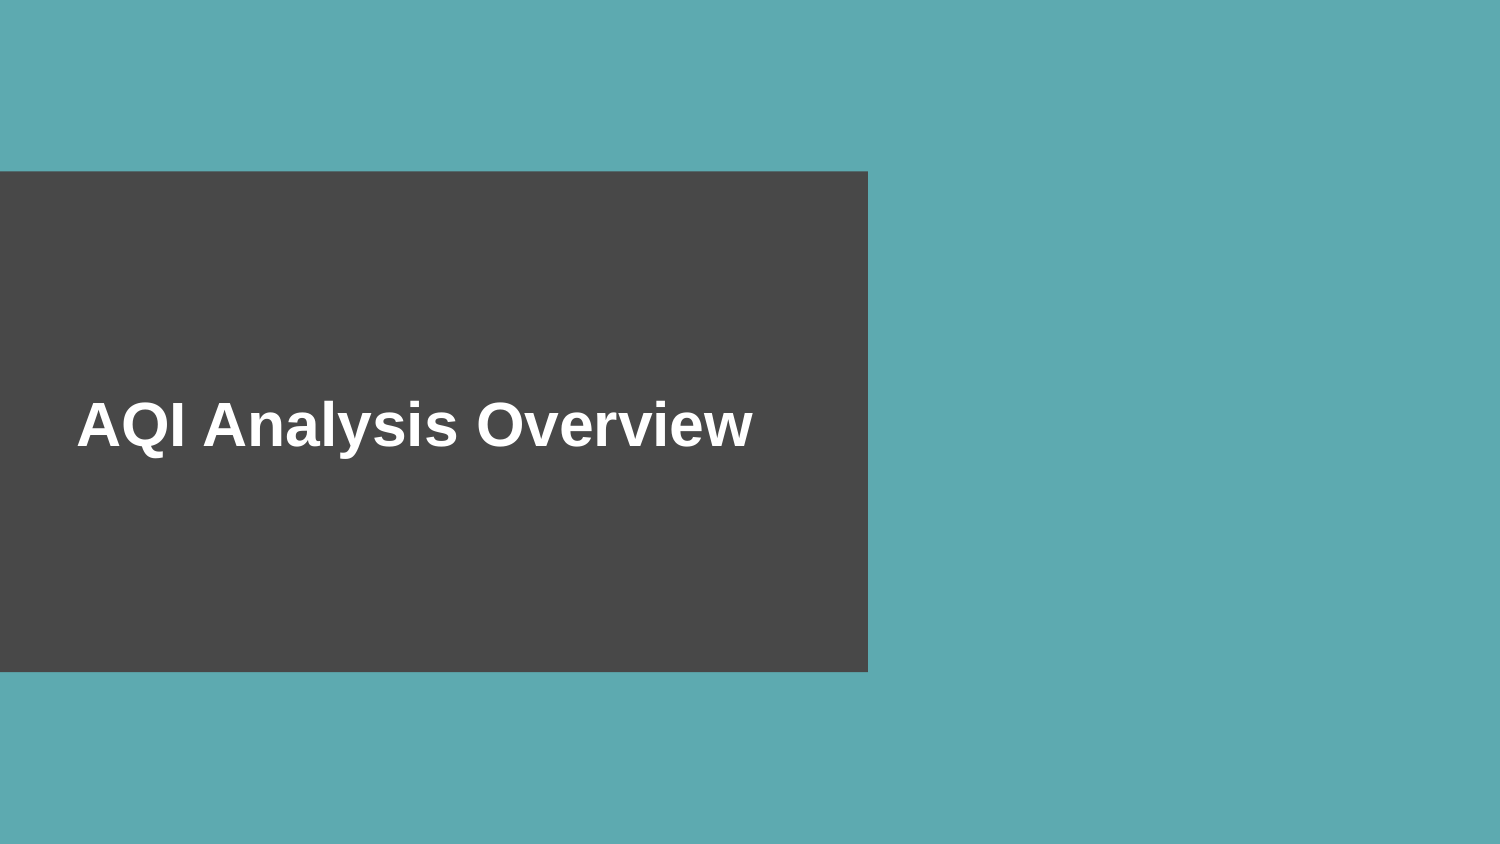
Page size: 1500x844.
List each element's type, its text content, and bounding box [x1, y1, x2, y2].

title AQI Analysis Overview [76, 386, 828, 596]
